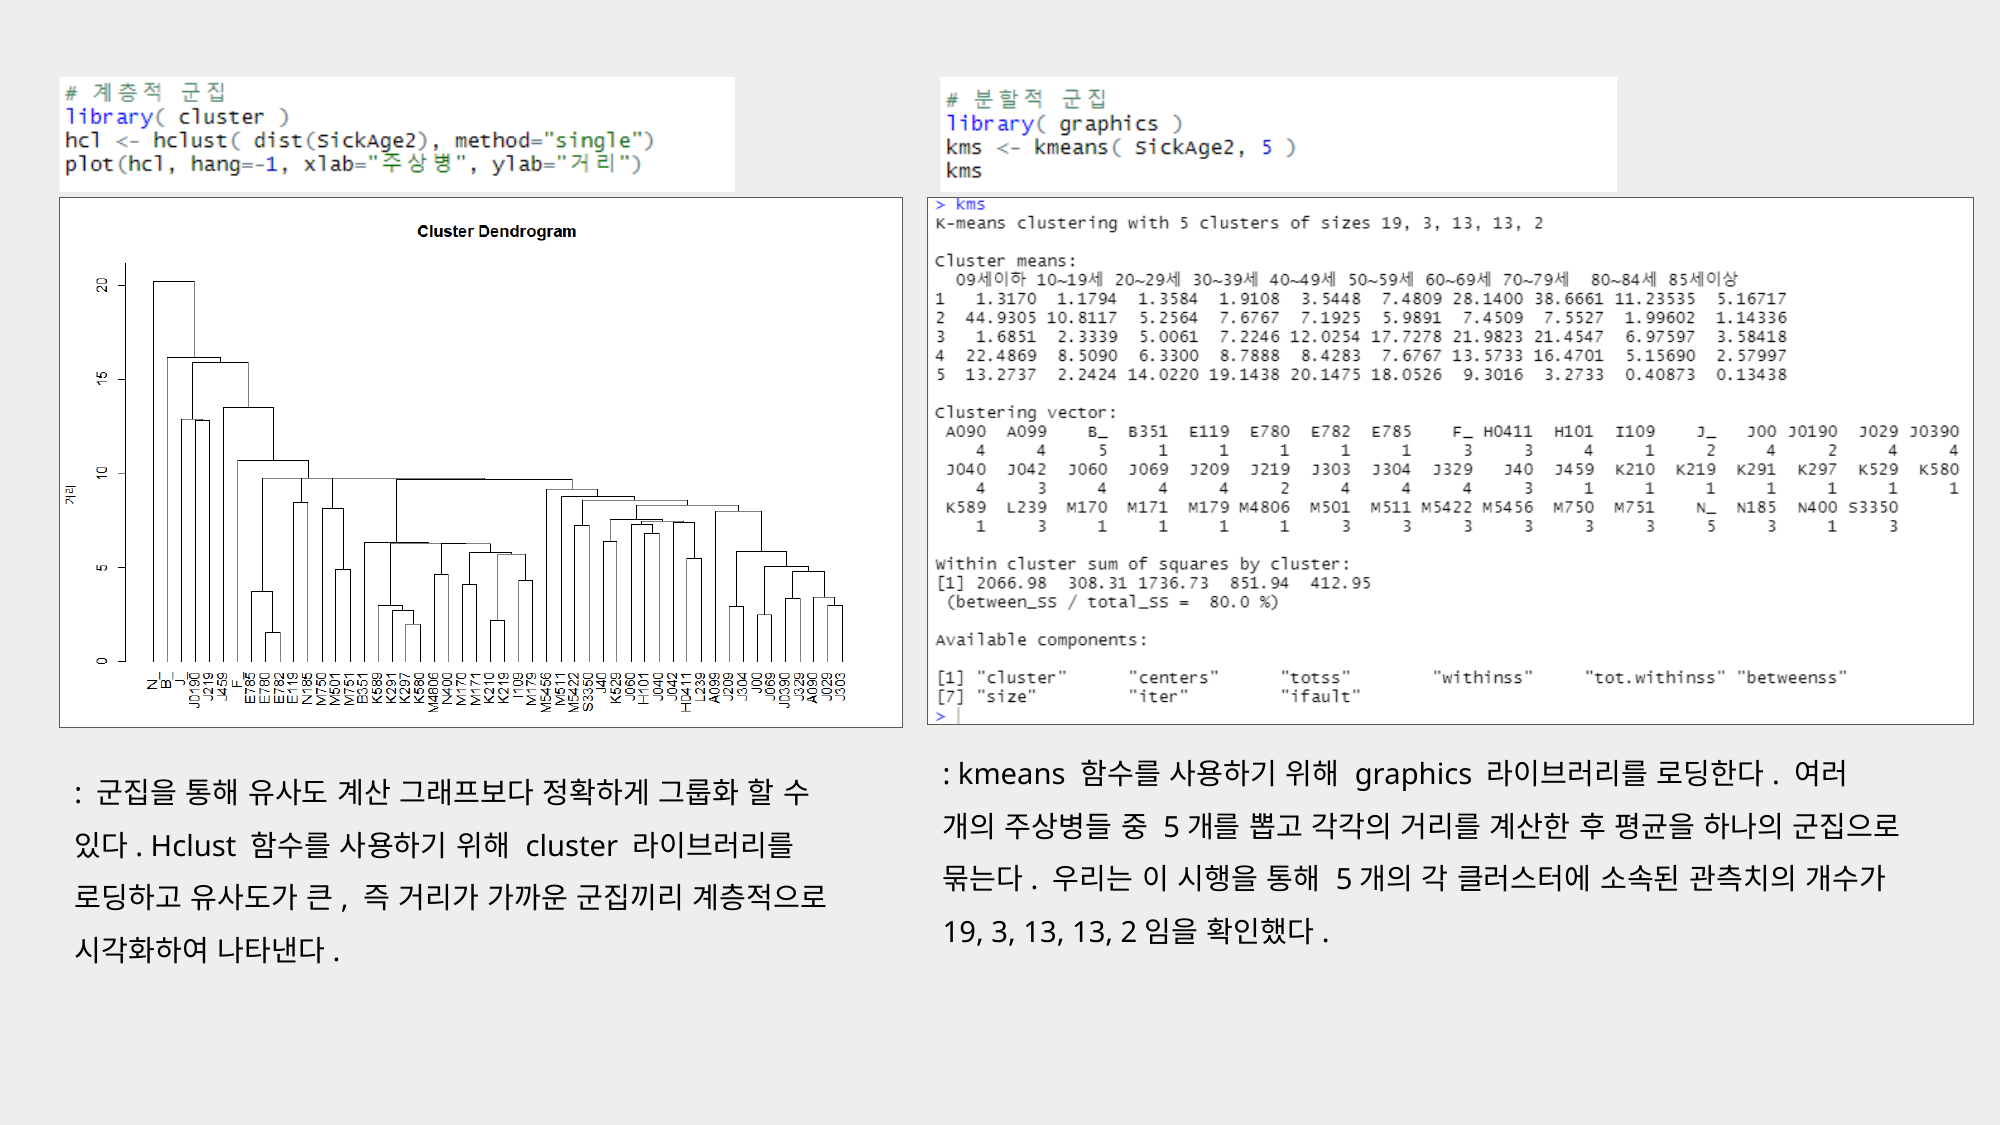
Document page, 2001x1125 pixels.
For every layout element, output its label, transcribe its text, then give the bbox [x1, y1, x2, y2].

picture [940, 77, 1618, 192]
picture [59, 197, 903, 728]
picture [927, 197, 1974, 725]
text_box : 군집을 통해 유사도 계산 그래프보다 정확하게 그룹화 할 수 있다. Hclust 함수를 사용하기 위해 cluster 라이브러리를 로딩하고 유사도가 큰, 즉 거리가 가까운 군집끼리 계층적으로 시각화하여 나타낸다. [59, 749, 883, 975]
picture [59, 77, 736, 192]
text_box : kmeans 함수를 사용하기 위해 graphics 라이브러리를 로딩한다. 여러 개의 주상병들 중 5개를 뽑고 각각의 거리를 계산한 후 평균을 하나의 군집으로 묶는다. 우리는 이 시행을 통해 5개의 각 클러스터에 소속된 관측치의 개수가 19, 3, 13, 13, 2임을 확인했다. [927, 730, 1924, 956]
